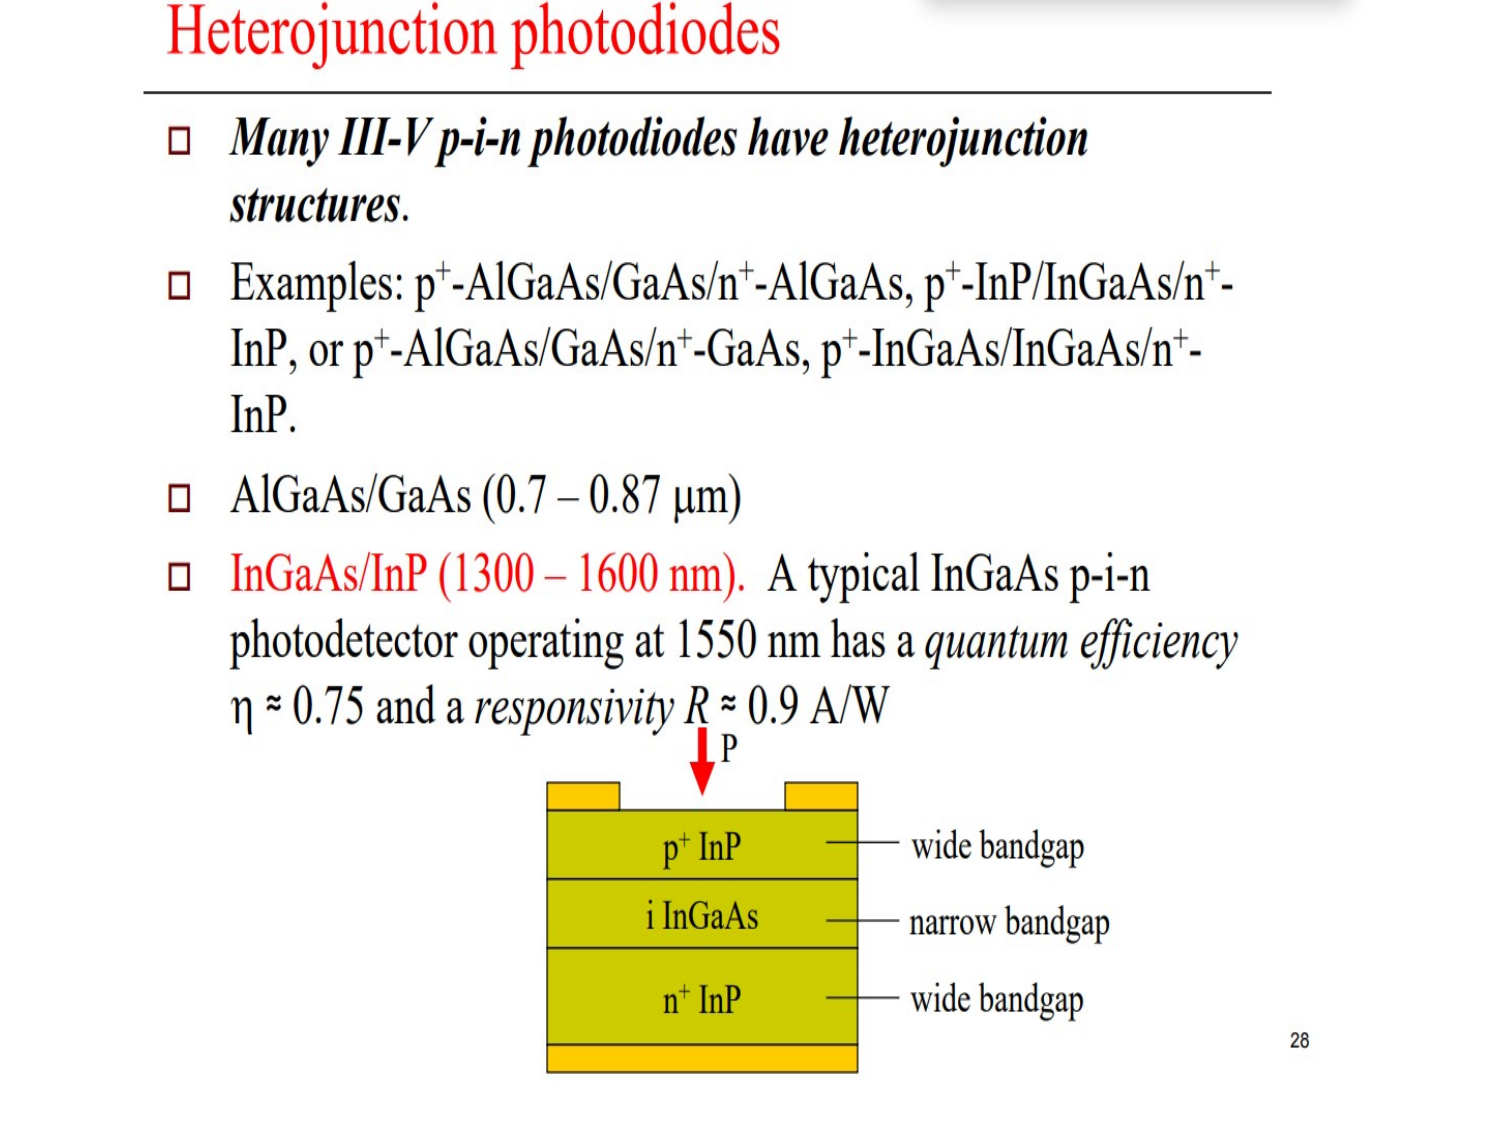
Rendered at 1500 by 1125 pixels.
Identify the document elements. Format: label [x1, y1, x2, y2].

picture [128, 0, 1372, 1125]
